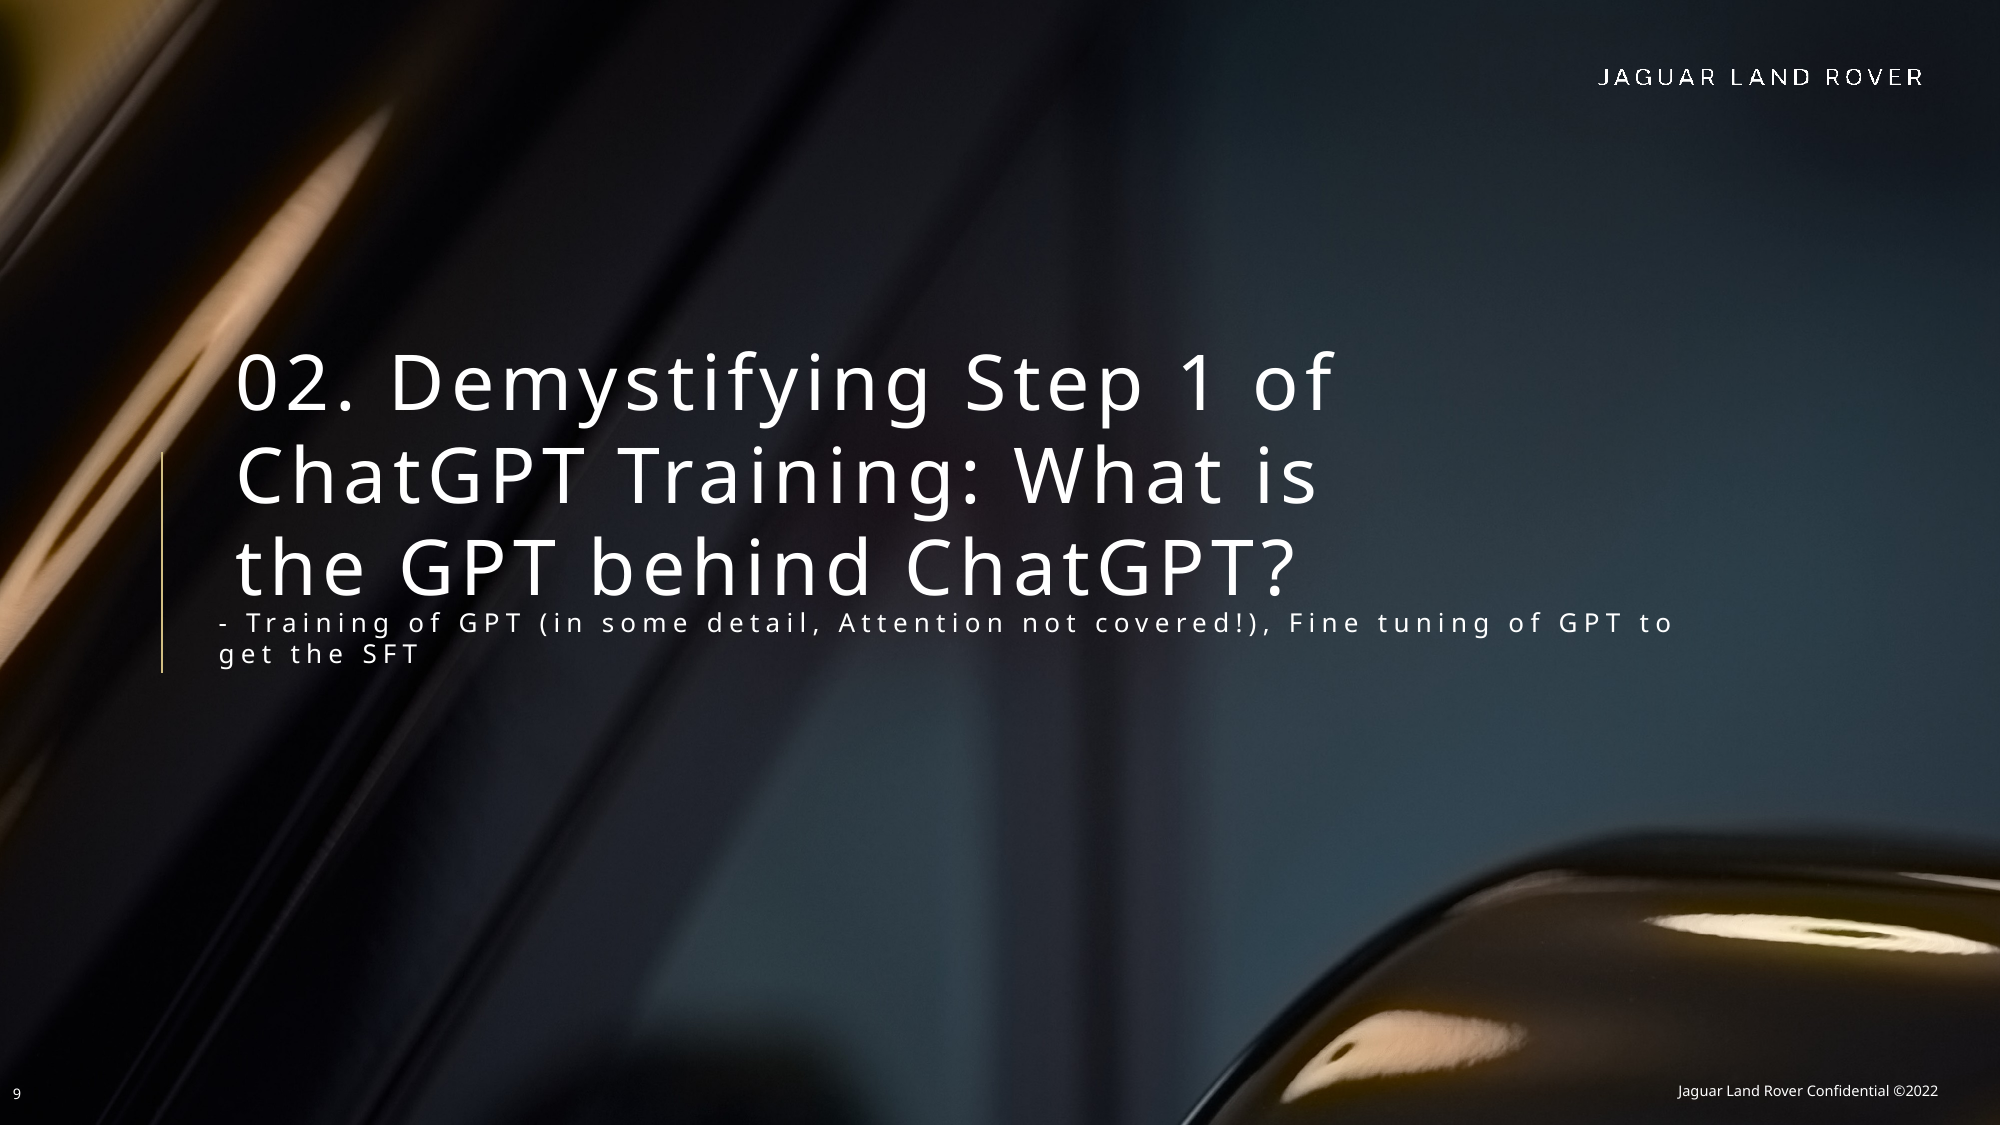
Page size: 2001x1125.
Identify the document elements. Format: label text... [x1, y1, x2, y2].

picture [0, 0, 2000, 1125]
list - Training of GPT (in some detail, Attention not covered!), Fine tuning of GPT to get the SFT [203, 599, 1752, 635]
list 02. Demystifying Step 1 of ChatGPT Training: What is the GPT behind ChatGPT? [220, 326, 1458, 427]
